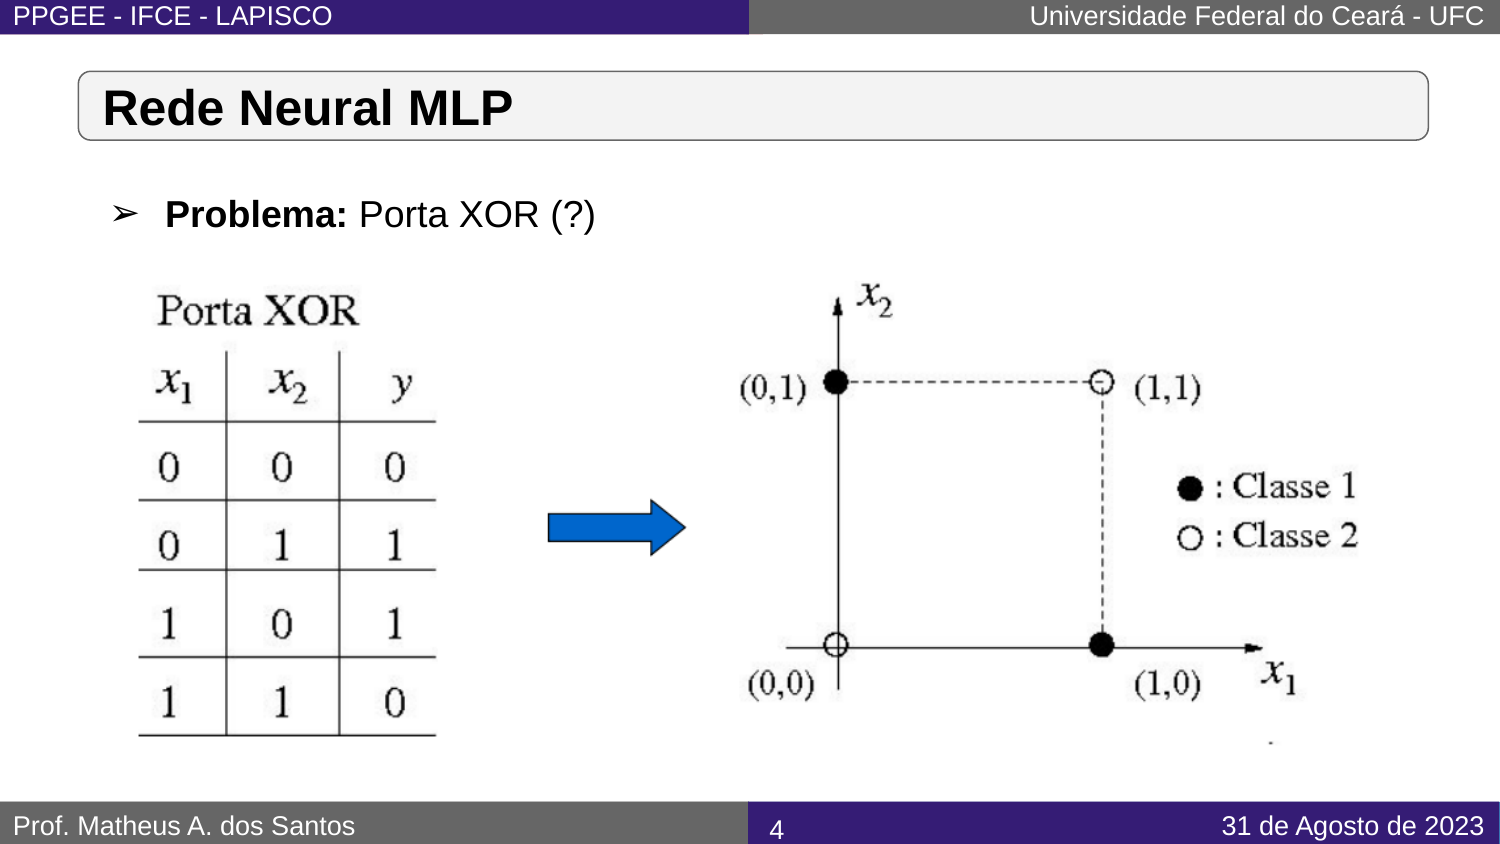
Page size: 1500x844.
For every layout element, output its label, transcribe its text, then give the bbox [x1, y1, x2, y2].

title Rede Neural MLP [87, 70, 1073, 140]
slide_number ‹#› [731, 796, 822, 844]
list Problema: Porta XOR (?) [75, 152, 1426, 784]
picture [102, 243, 1398, 772]
